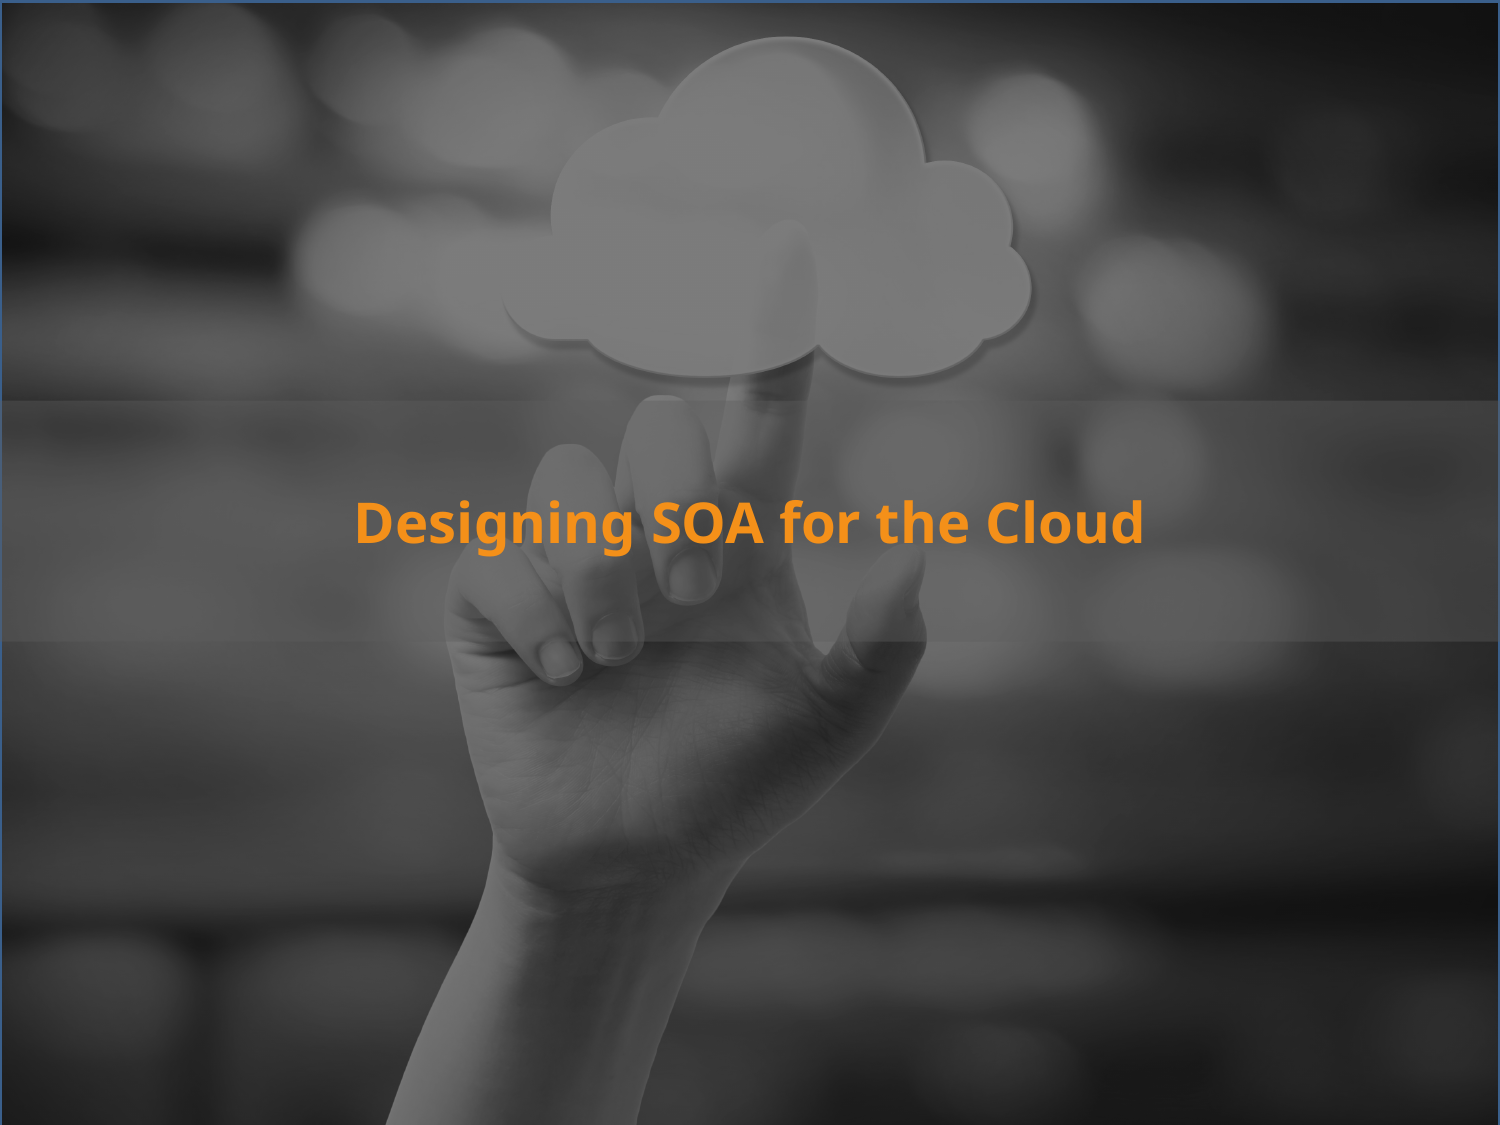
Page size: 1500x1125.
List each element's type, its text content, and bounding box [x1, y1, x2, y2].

title Designing SOA for the Cloud [0, 400, 1500, 642]
